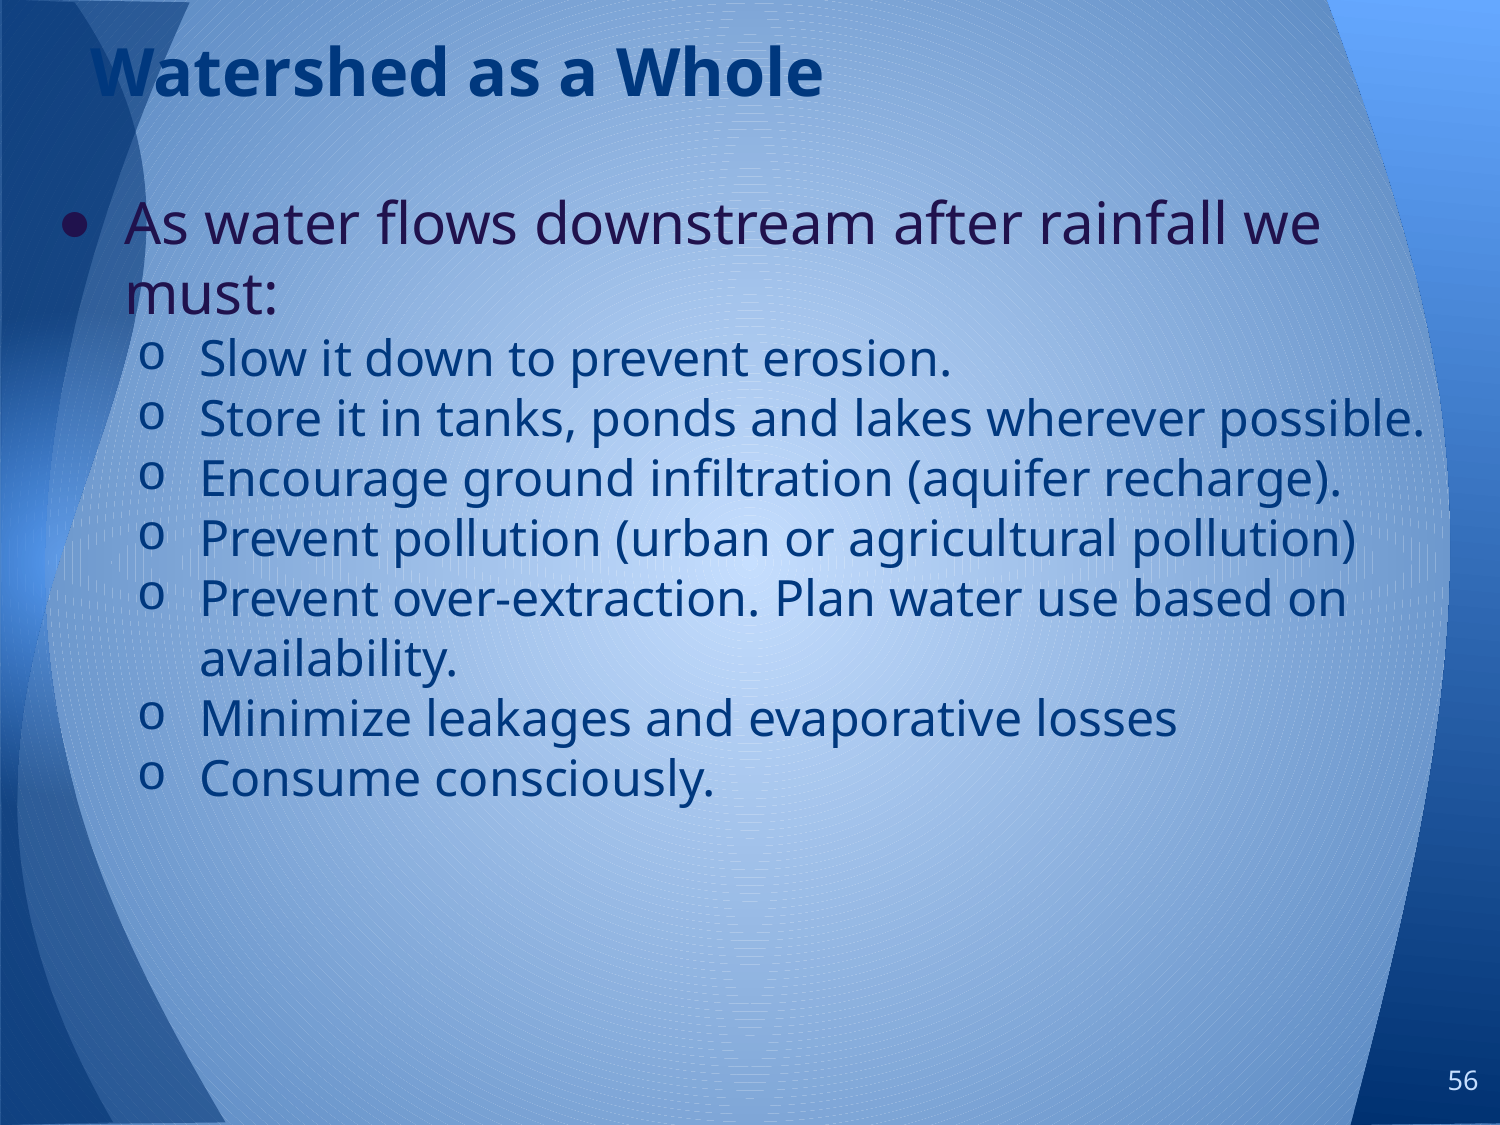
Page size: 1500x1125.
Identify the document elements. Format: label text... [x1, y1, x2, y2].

slide_number 56 [1403, 1038, 1494, 1125]
title Watershed as a Whole [75, 13, 1425, 111]
list As water flows downstream after rainfall we must: Slow it down to prevent erosion. Store it in tanks, ponds and lakes wherever possible. Encourage ground infiltration (aquifer recharge). Prevent pollution (urban or agricultural pollution) Prevent over-extraction. Plan water use based on availability. Minimize leakages and evaporative losses Consume consciously. [34, 111, 1494, 1067]
